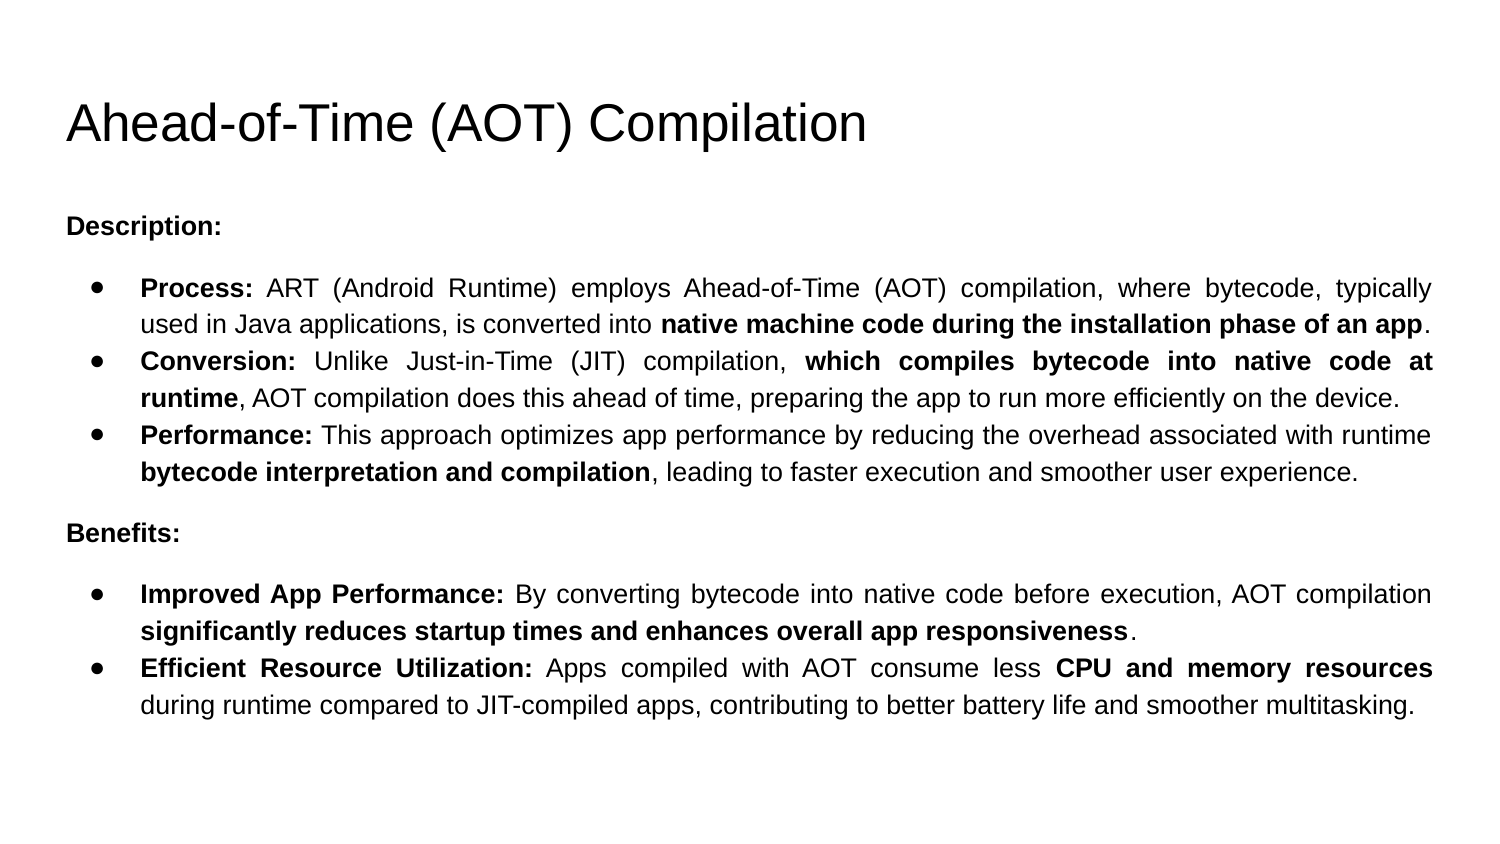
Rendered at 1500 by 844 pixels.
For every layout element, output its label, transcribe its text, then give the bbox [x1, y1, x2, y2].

list Description: Process: ART (Android Runtime) employs Ahead-of-Time (AOT) compilation, where bytecode, typically used in Java applications, is converted into native machine code during the installation phase of an app. Conversion: Unlike Just-in-Time (JIT) compilation, which compiles bytecode into native code at runtime, AOT compilation does this ahead of time, preparing the app to run more efficiently on the device. Performance: This approach optimizes app performance by reducing the overhead associated with runtime bytecode interpretation and compilation, leading to faster execution and smoother user experience. Benefits: Improved App Performance: By converting bytecode into native code before execution, AOT compilation significantly reduces startup times and enhances overall app responsiveness. Efficient Resource Utilization: Apps compiled with AOT consume less CPU and memory resources during runtime compared to JIT-compiled apps, contributing to better battery life and smoother multitasking. [51, 189, 1449, 750]
title Ahead-of-Time (AOT) Compilation [51, 72, 1449, 167]
